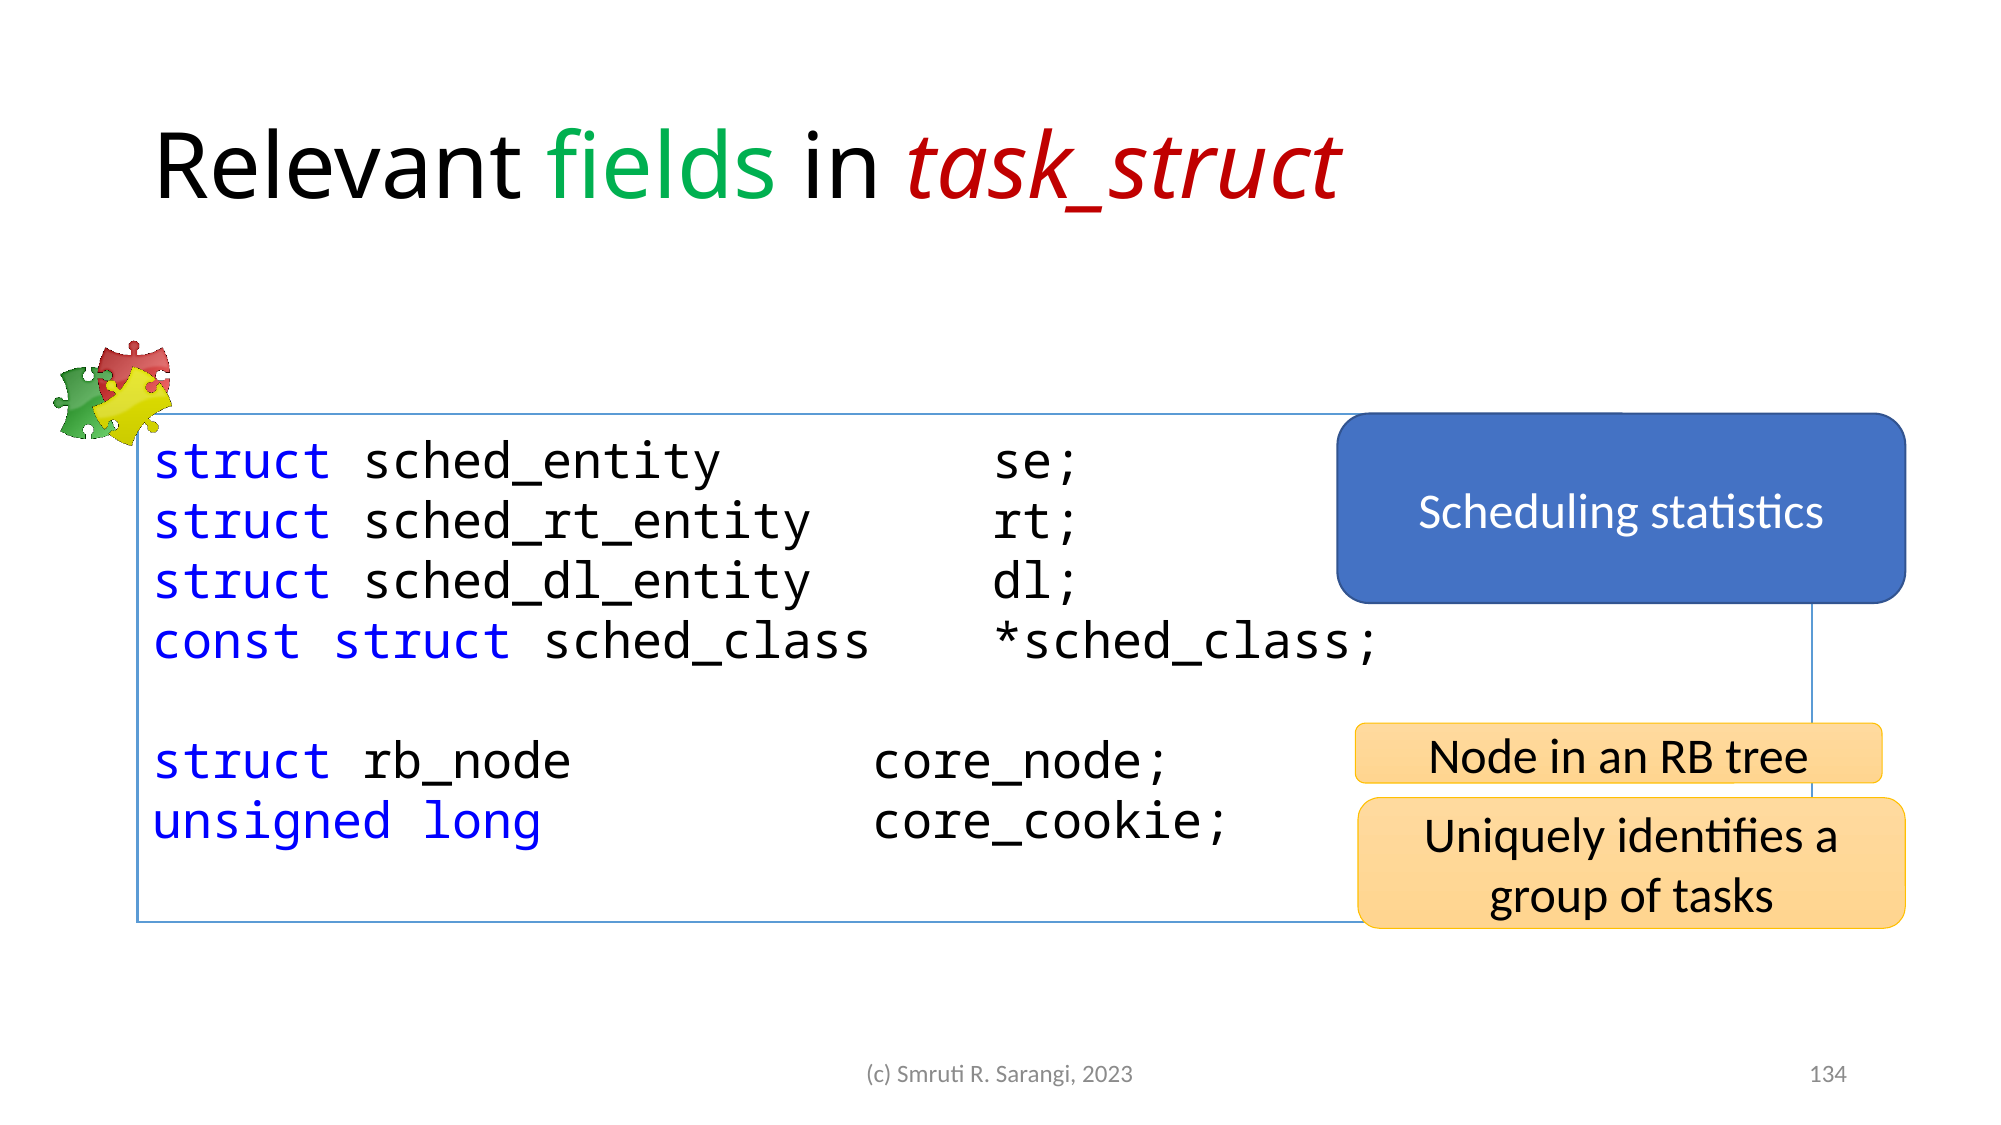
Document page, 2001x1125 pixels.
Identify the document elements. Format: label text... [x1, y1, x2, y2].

text_box Uniquely identifies a group of tasks [1357, 797, 1906, 929]
text_box struct sched_entity se; struct sched_rt_entity rt; struct sched_dl_entity dl; const struct sched_class *sched_class; struct rb_node core_node; unsigned long core_cookie; [136, 413, 1813, 923]
title Relevant fields in task_struct [137, 59, 1863, 278]
text_box Node in an RB tree [1354, 722, 1883, 784]
footer (c) Smruti R. Sarangi, 2023 [662, 1042, 1338, 1103]
slide_number 134 [1412, 1042, 1863, 1103]
picture [52, 339, 172, 446]
text_box Scheduling statistics [1336, 412, 1907, 605]
